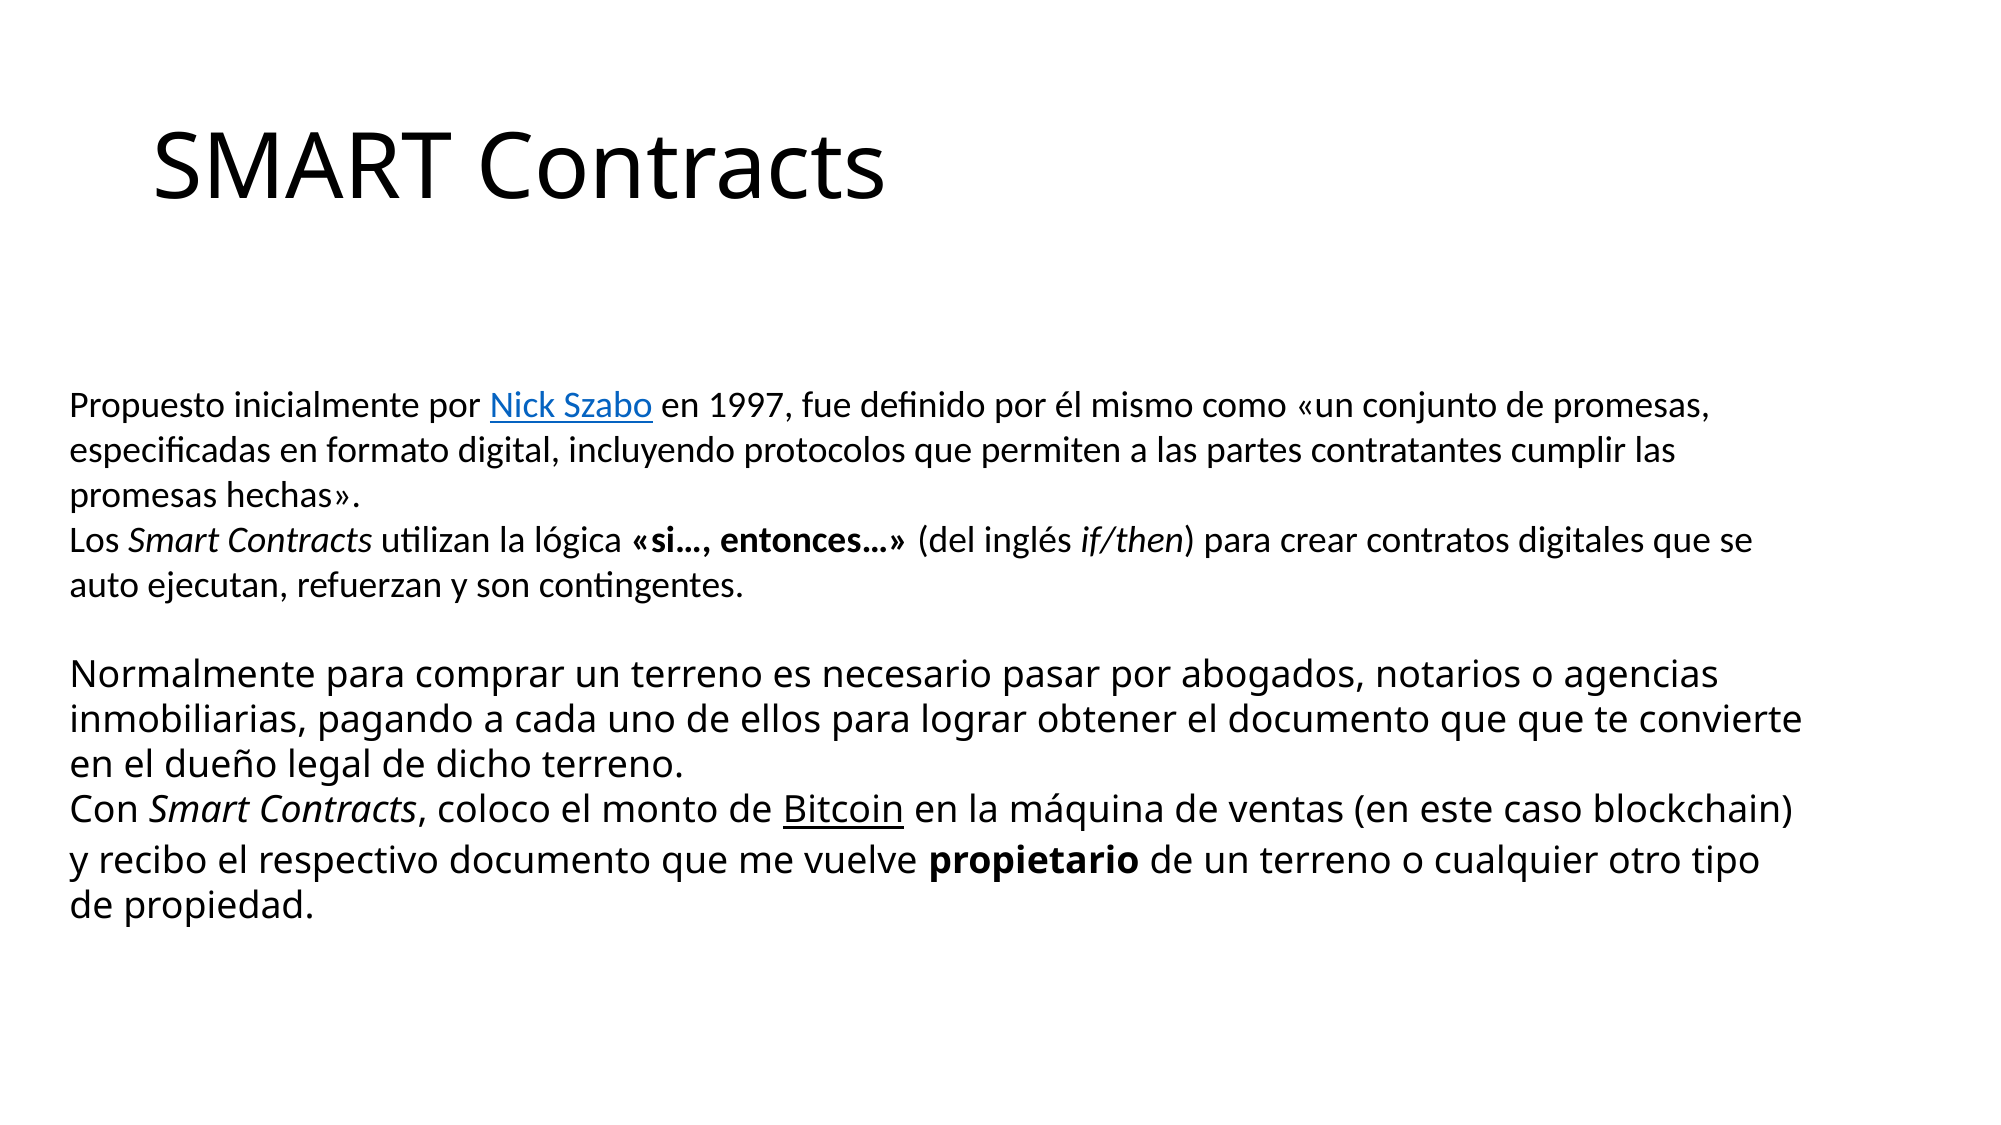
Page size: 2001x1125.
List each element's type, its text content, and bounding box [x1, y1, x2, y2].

text_box Propuesto inicialmente por Nick Szabo en 1997, fue definido por él mismo como «un conjunto de promesas, especificadas en formato digital, incluyendo protocolos que permiten a las partes contratantes cumplir las promesas hechas». Los Smart Contracts utilizan la lógica «si…, entonces…» (del inglés if/then) para crear contratos digitales que se auto ejecutan, refuerzan y son contingentes. Normalmente para comprar un terreno es necesario pasar por abogados, notarios o agencias inmobiliarias, pagando a cada uno de ellos para lograr obtener el documento que que te convierte en el dueño legal de dicho terreno. Con Smart Contracts, coloco el monto de Bitcoin en la máquina de ventas (en este caso blockchain) y recibo el respectivo documento que me vuelve propietario de un terreno o cualquier otro tipo de propiedad. [54, 373, 1826, 934]
title SMART Contracts [137, 59, 1863, 278]
